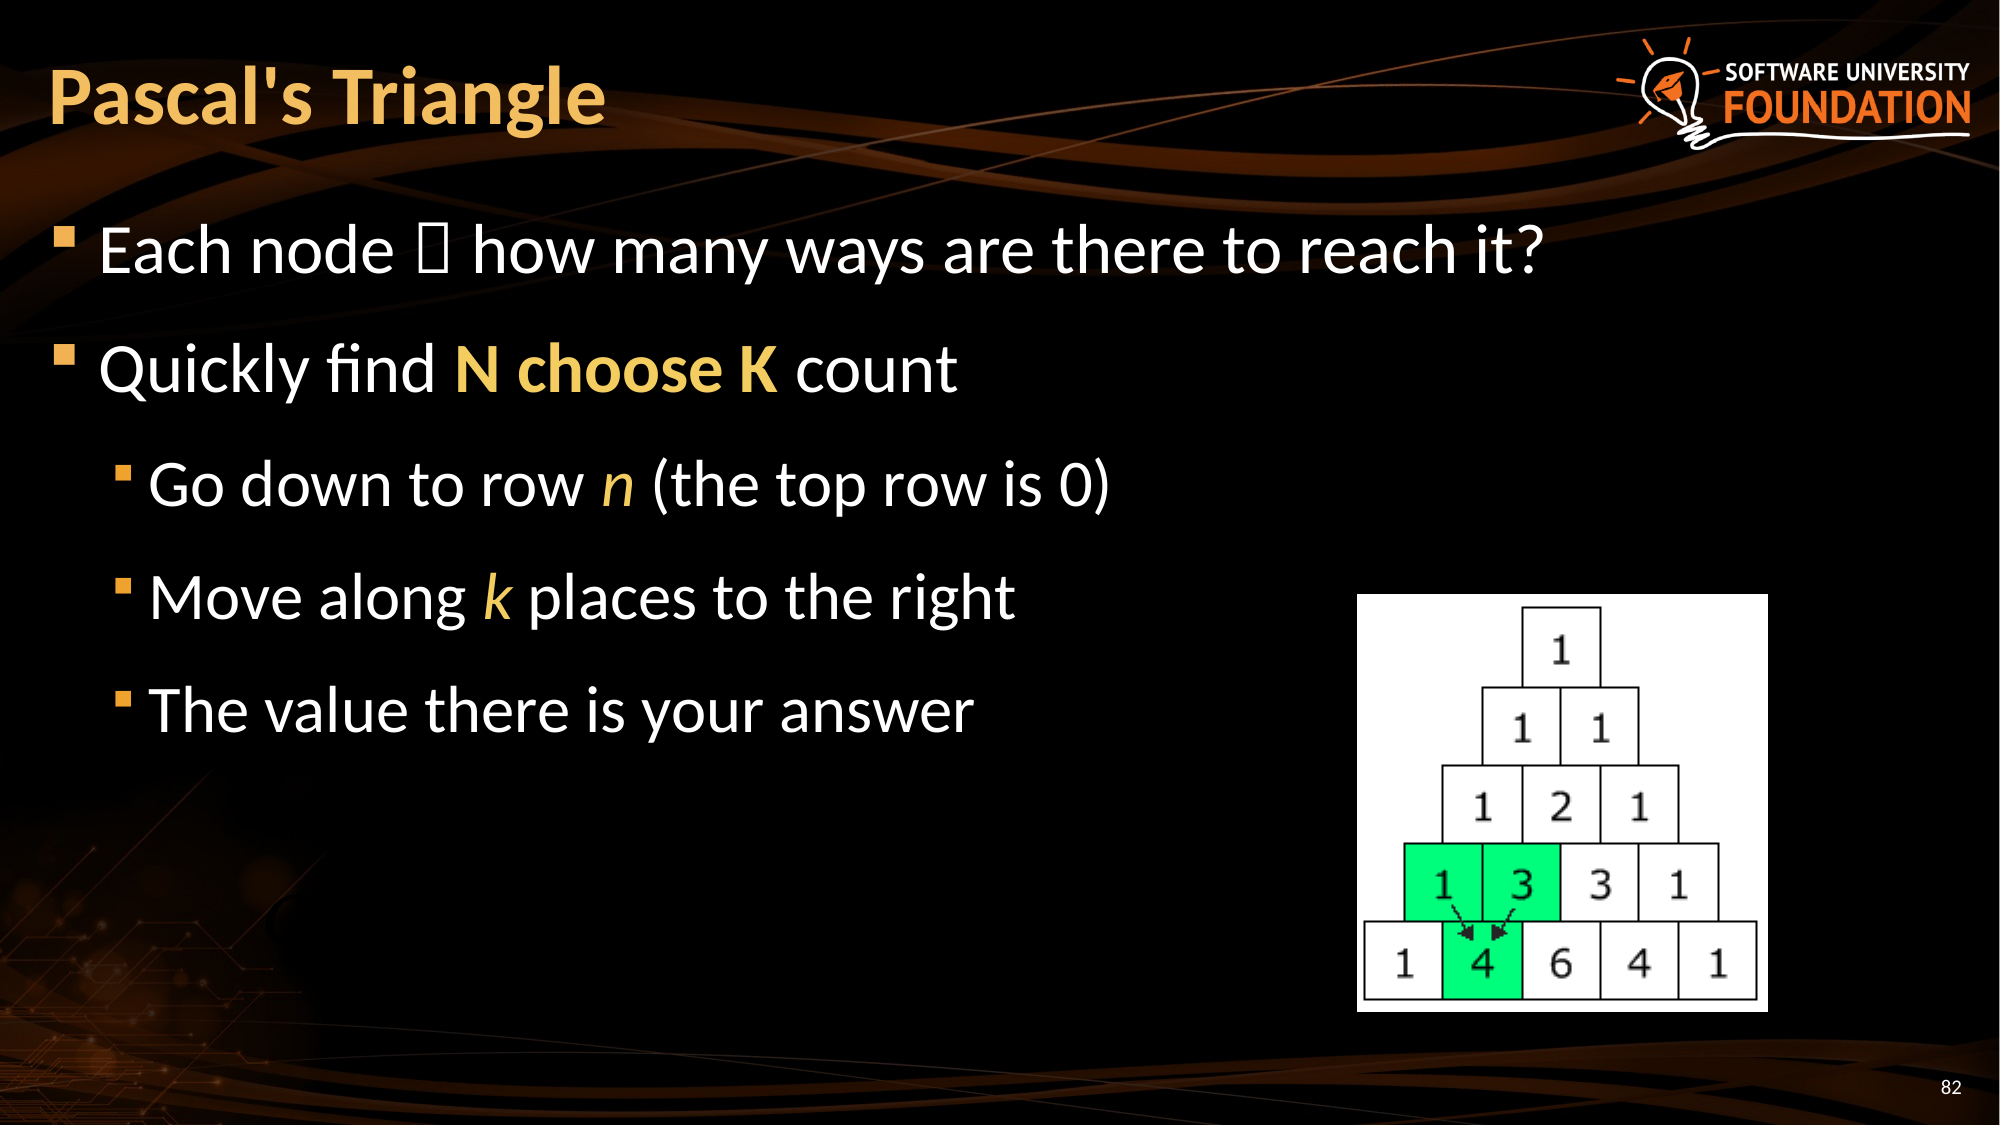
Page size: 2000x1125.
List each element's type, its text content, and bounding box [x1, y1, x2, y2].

title Pascal's Triangle [30, 6, 1602, 189]
picture [0, 0, 2000, 1125]
text_box Each node  how many ways are there to reach it? Quickly find N choose K count Go down to row n (the top row is 0) Move along k places to the right The value there is your answer [31, 188, 1968, 1103]
